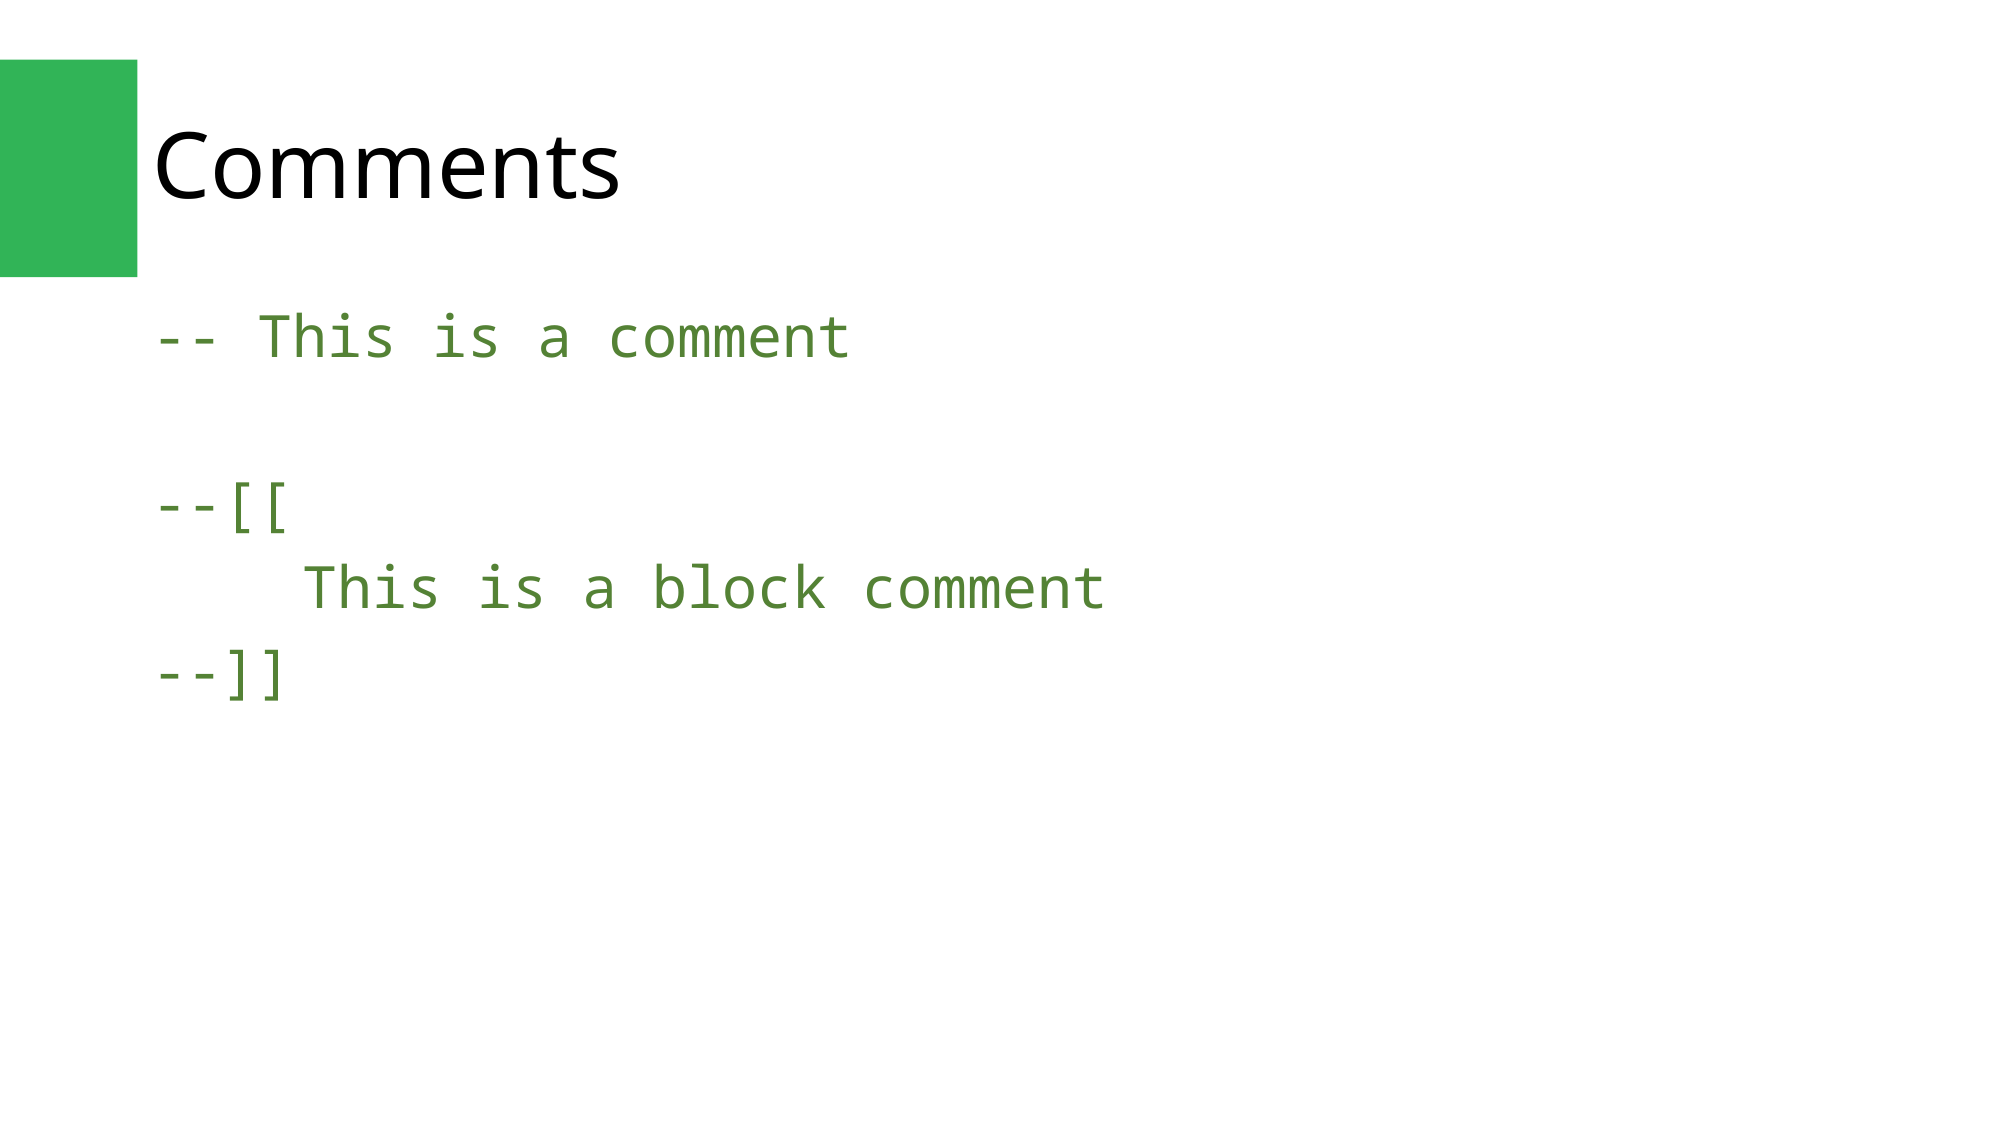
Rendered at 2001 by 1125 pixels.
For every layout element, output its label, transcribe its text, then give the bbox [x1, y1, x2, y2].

list -- This is a comment --[[ This is a block comment --]] [137, 299, 1863, 1014]
title Comments [137, 59, 1863, 278]
